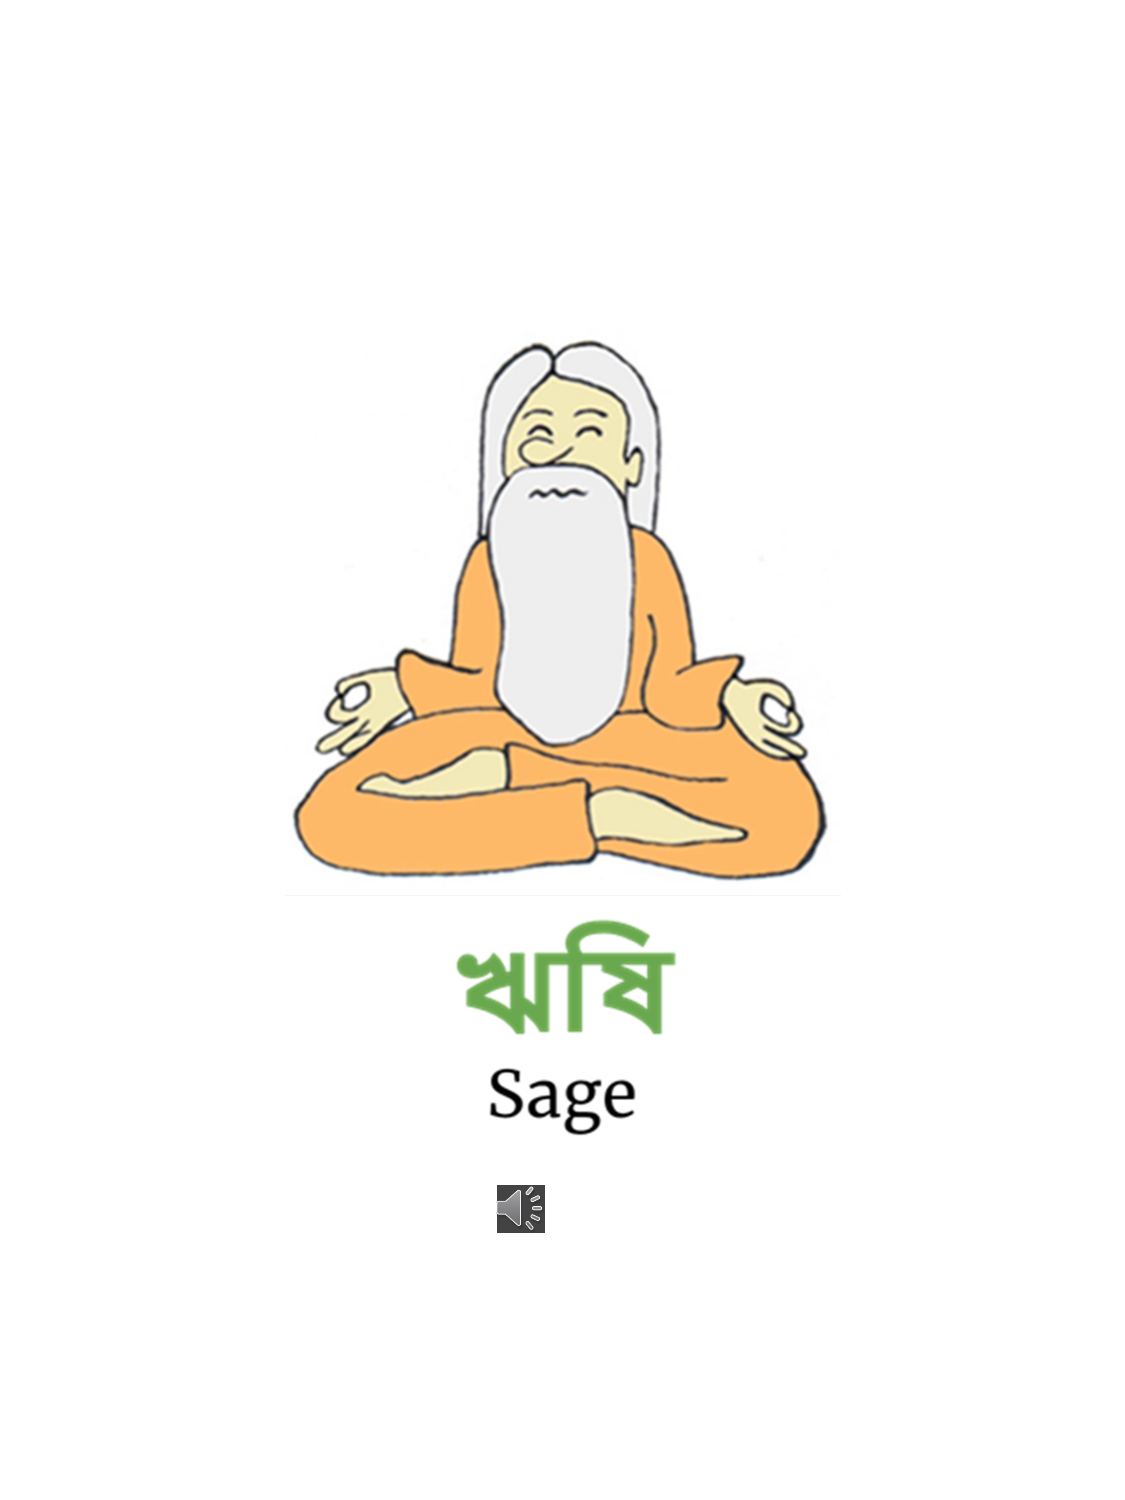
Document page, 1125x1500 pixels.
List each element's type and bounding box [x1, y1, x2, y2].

picture [495, 1184, 546, 1235]
picture [284, 327, 841, 1173]
